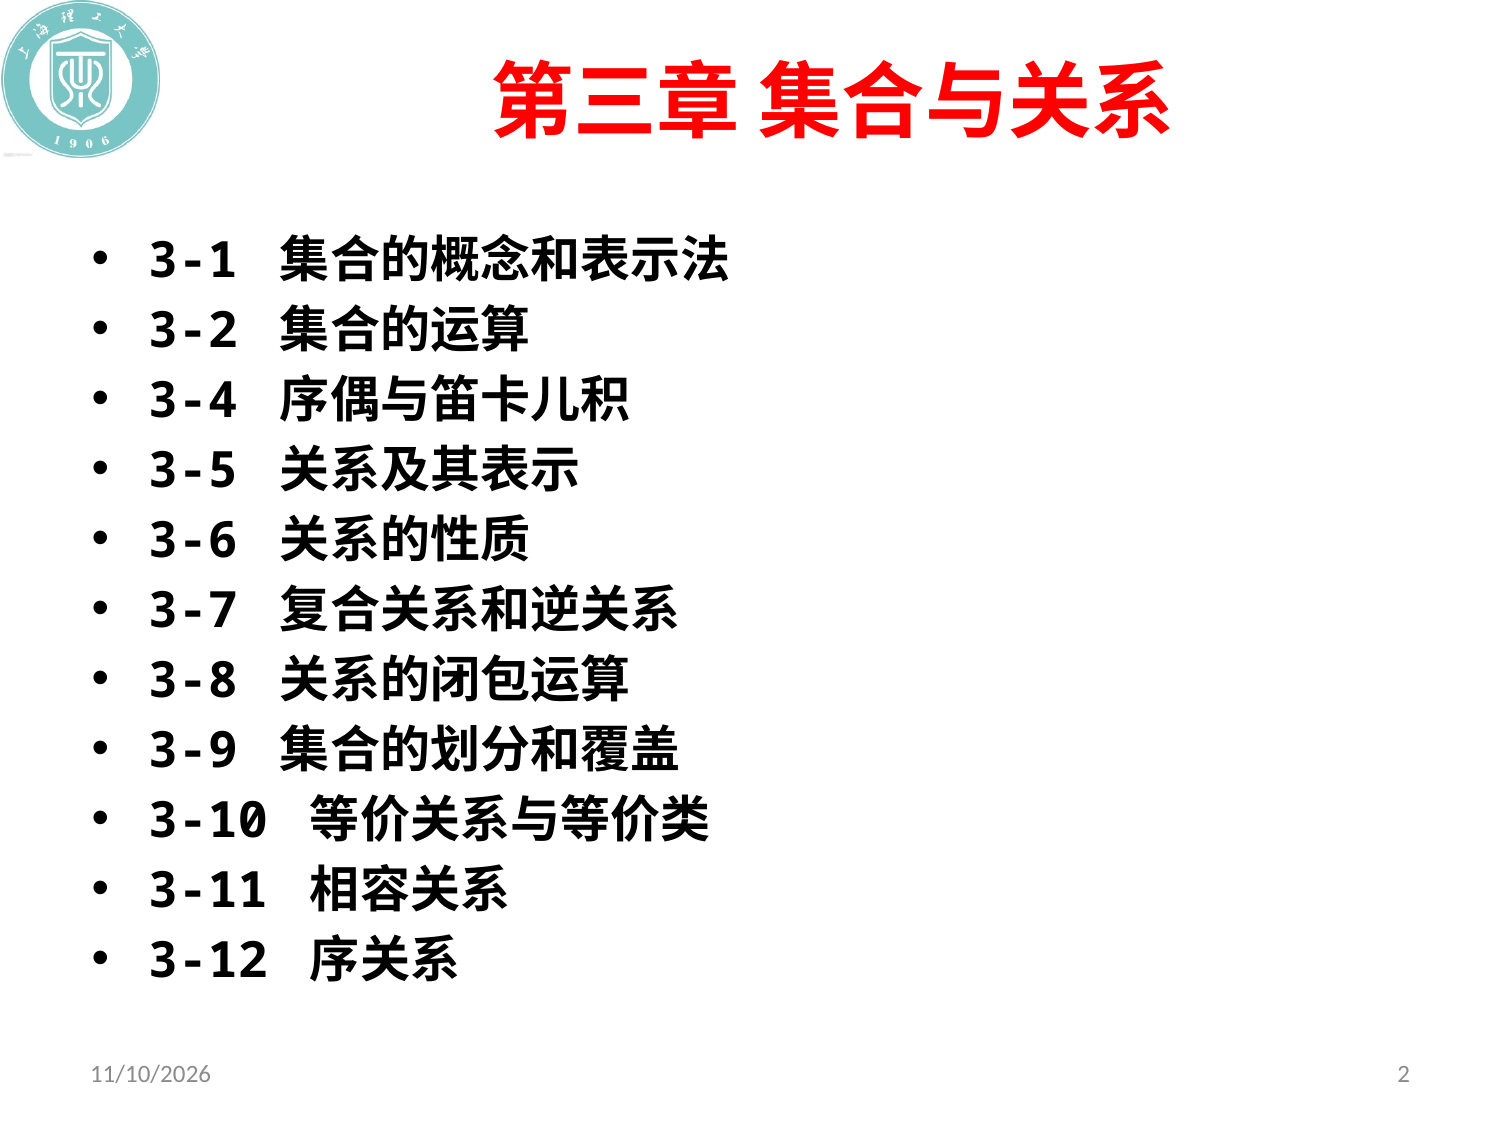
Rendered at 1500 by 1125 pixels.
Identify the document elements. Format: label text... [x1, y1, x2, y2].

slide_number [75, 1042, 425, 1103]
picture [1, 0, 160, 158]
slide_number 2 [1074, 1042, 1425, 1103]
title 第三章 集合与关系 [195, 11, 1471, 185]
list 3-1 集合的概念和表示法 3-2 集合的运算 3-4 序偶与笛卡儿积 3-5 关系及其表示 3-6 关系的性质 3-7 复合关系和逆关系 3-8 关系的闭包运算 3-9 集合的划分和覆盖 3-10 等价关系与等价类 3-11 相容关系 3-12 序关系 [76, 219, 1427, 1043]
